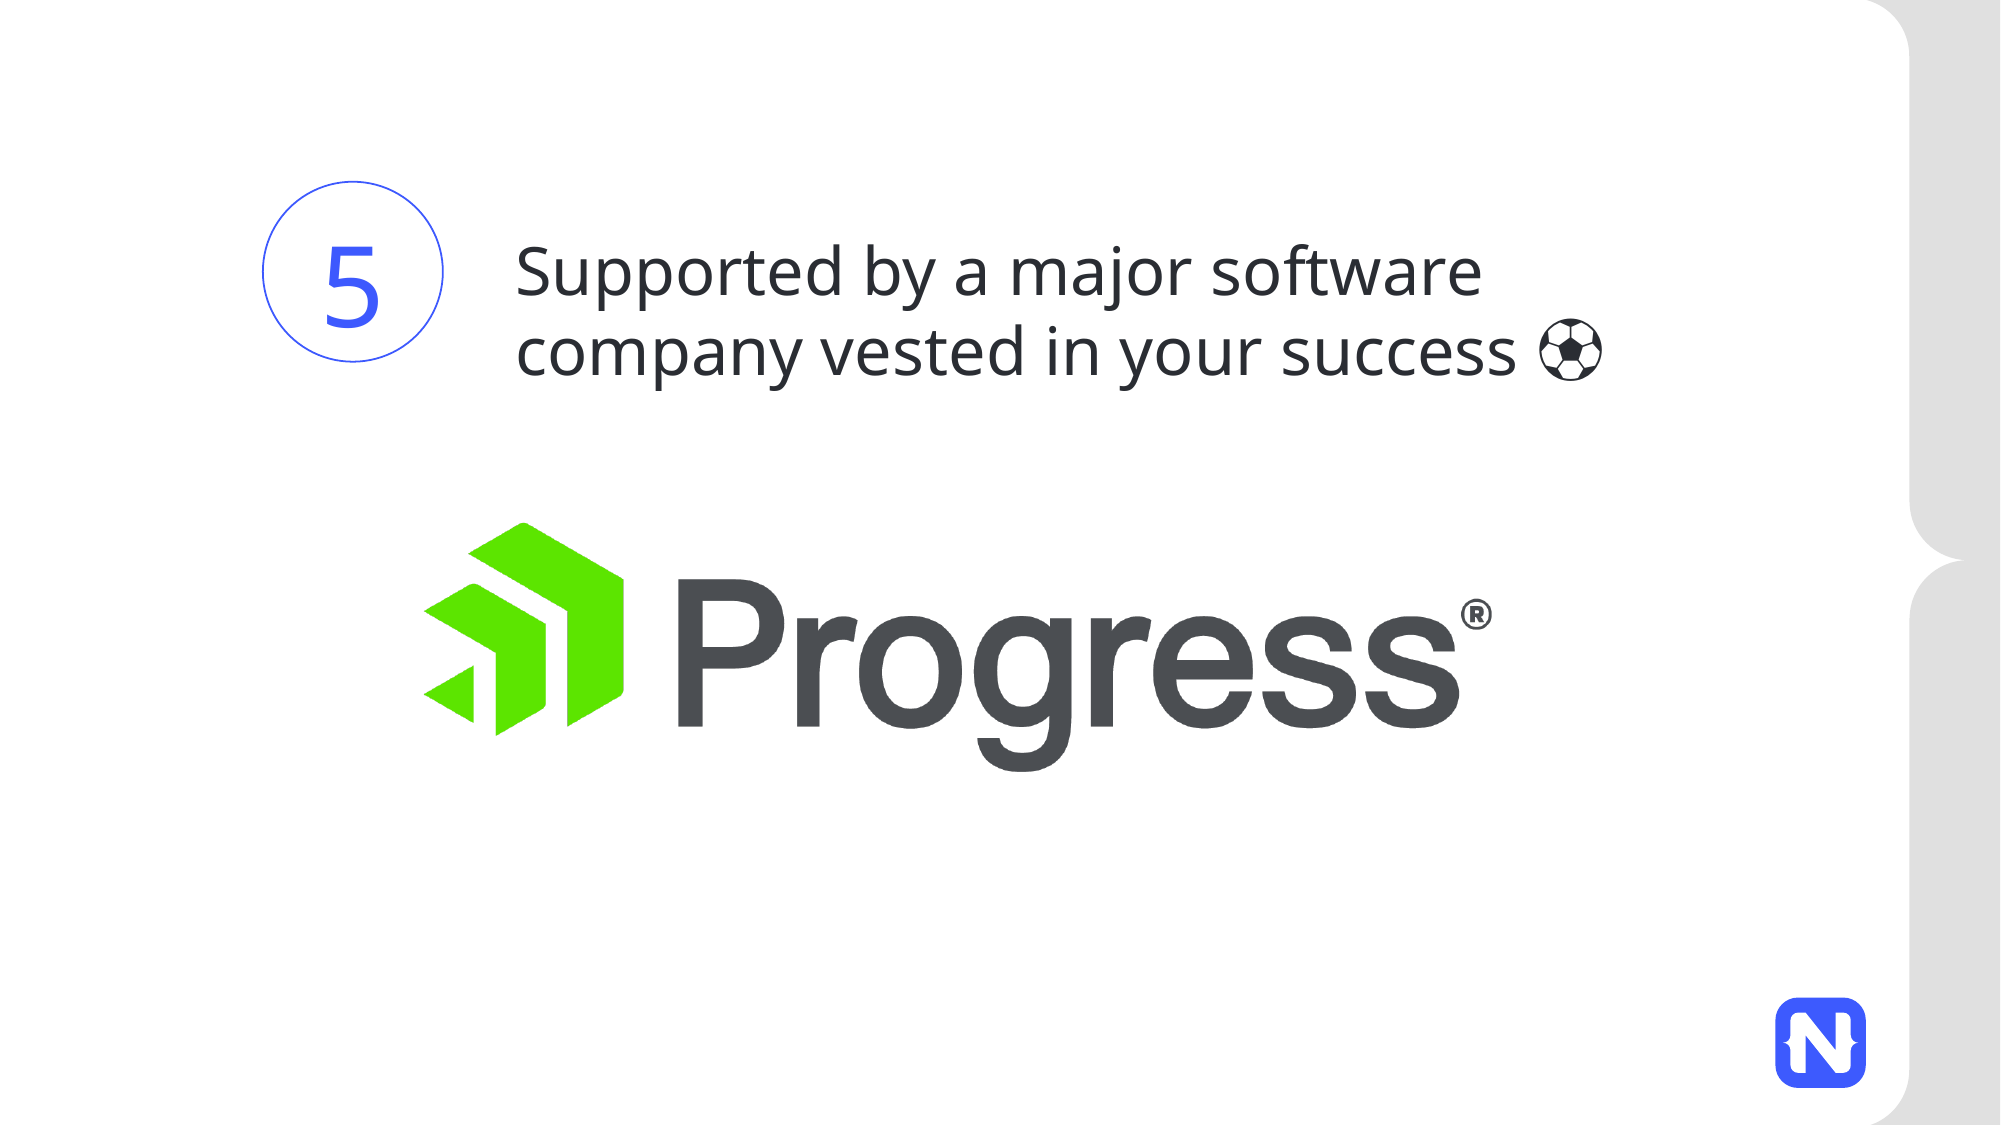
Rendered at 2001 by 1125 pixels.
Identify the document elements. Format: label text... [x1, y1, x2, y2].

text_box 5 [261, 180, 444, 363]
picture [324, 415, 1591, 842]
text_box Supported by a major software company vested in your success ⚽ [500, 221, 1799, 397]
